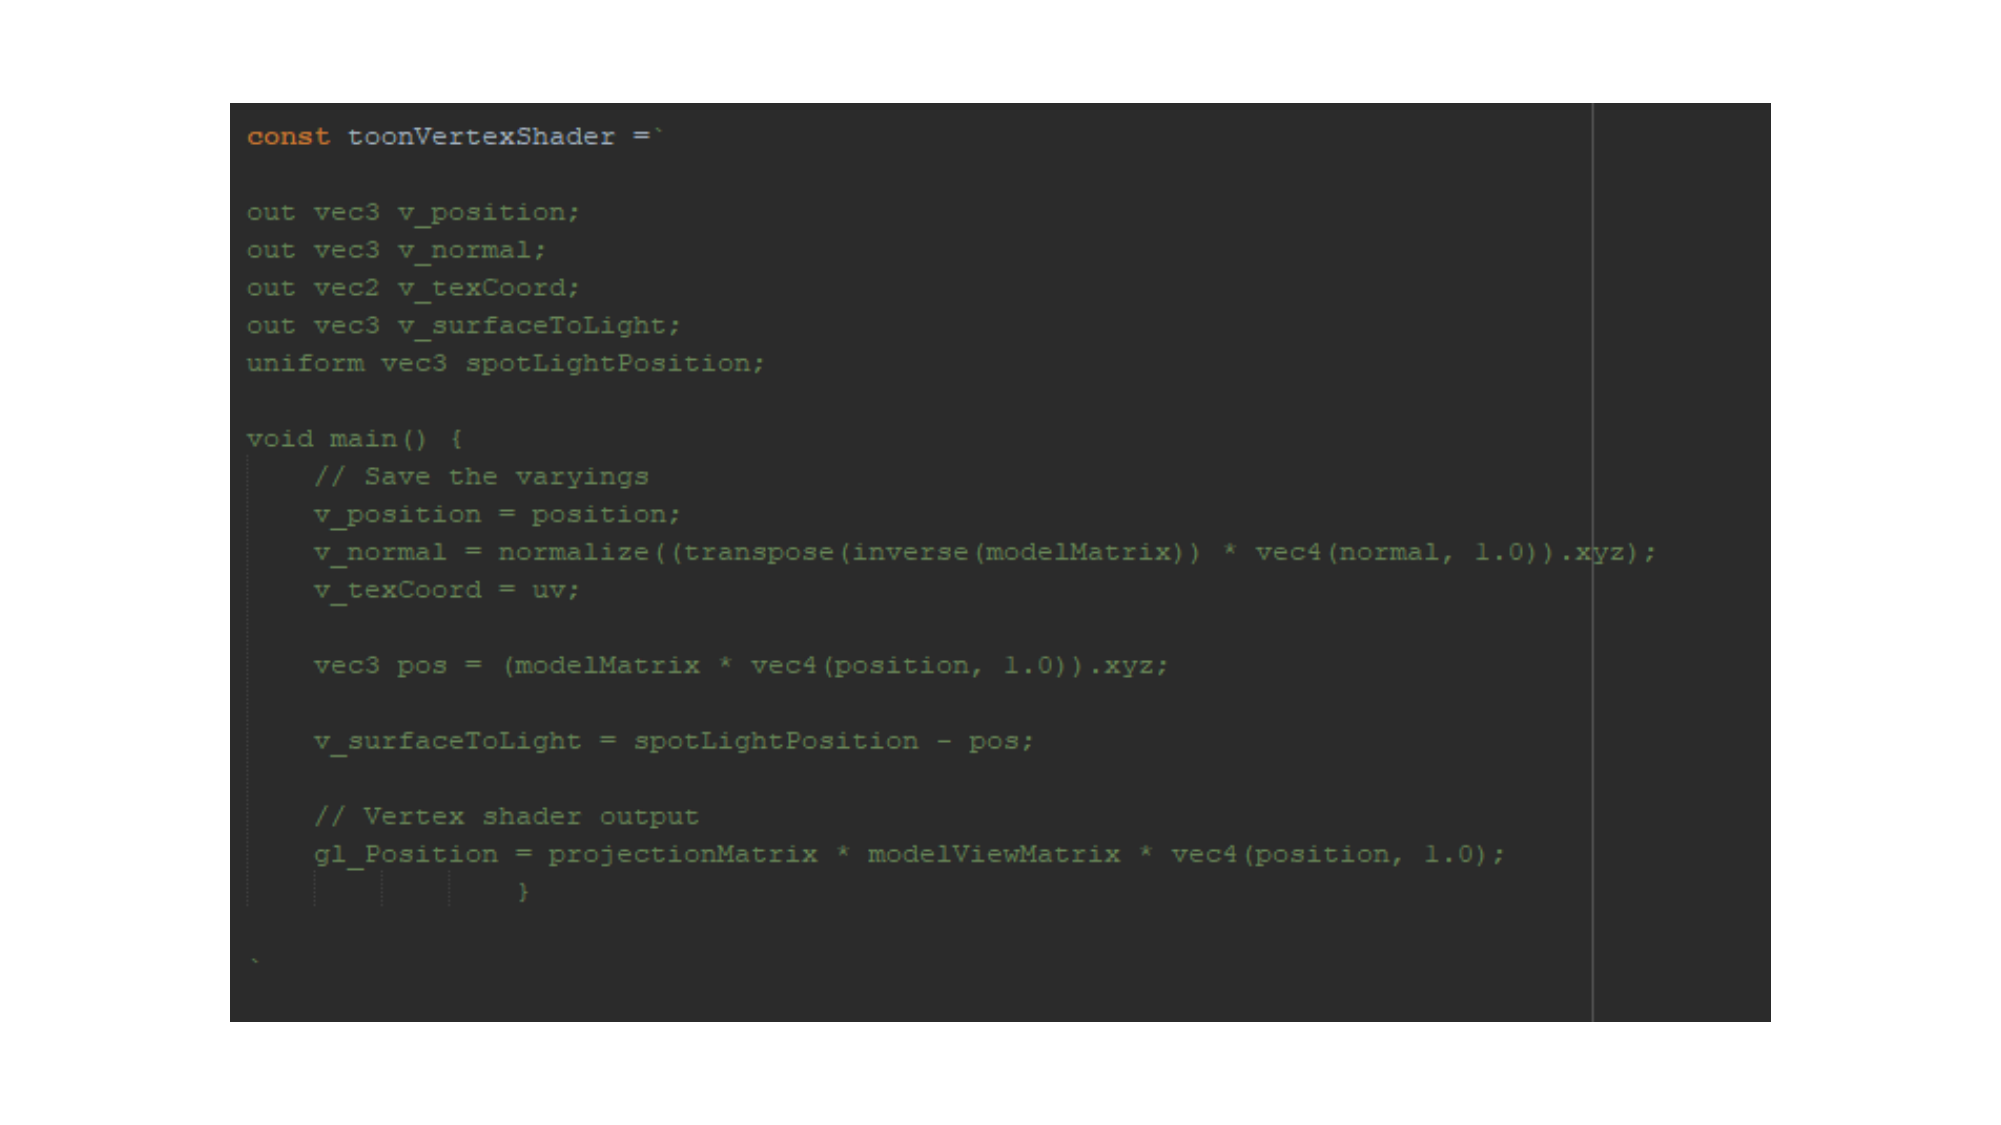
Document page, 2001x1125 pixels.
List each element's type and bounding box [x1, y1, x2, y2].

picture [230, 103, 1772, 1022]
